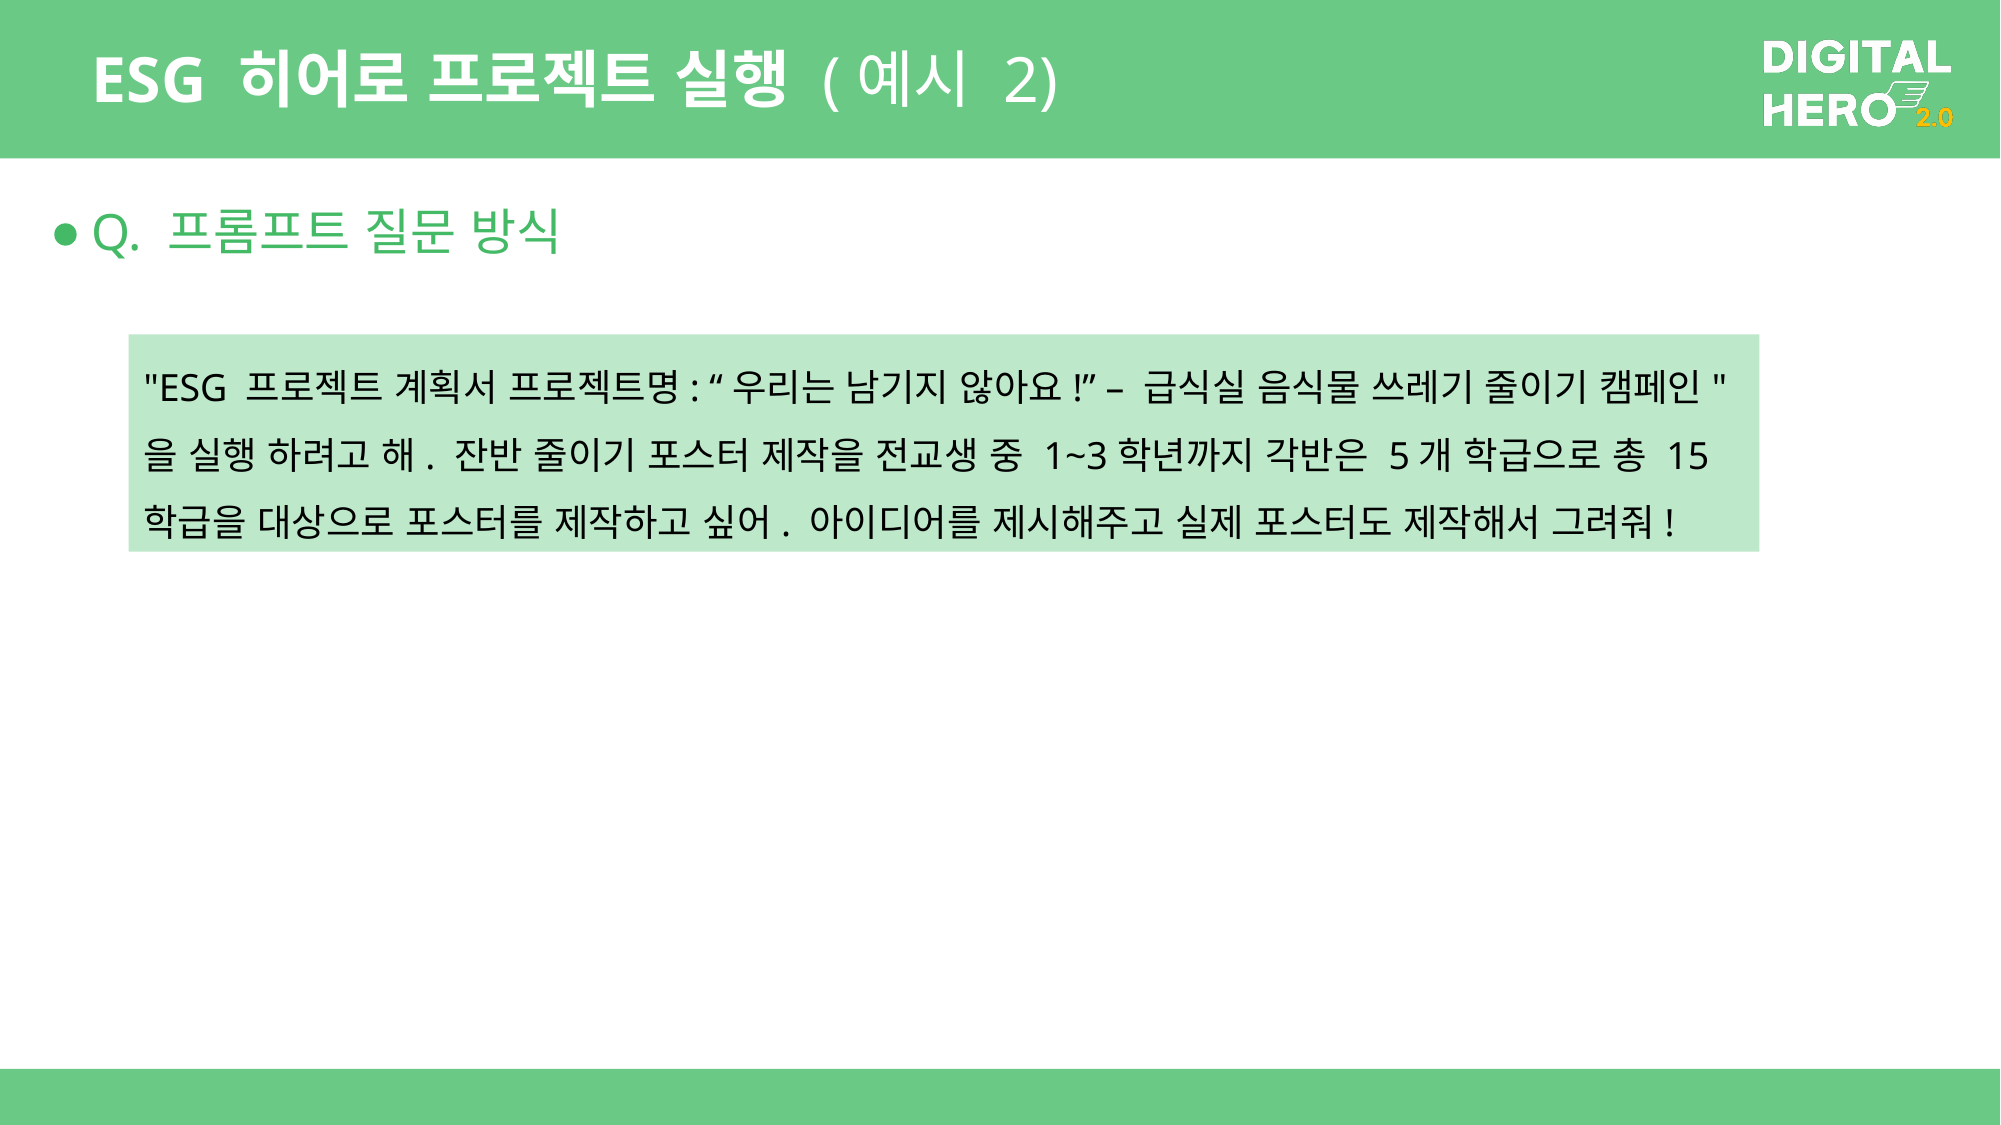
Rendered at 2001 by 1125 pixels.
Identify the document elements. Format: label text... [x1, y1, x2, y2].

text_box Q. 프롬프트 질문 방식 [76, 184, 1802, 284]
text_box "ESG 프로젝트 계획서 프로젝트명: “우리는 남기지 않아요!” – 급식실 음식물 쓰레기 줄이기 캠페인" 을 실행 하려고 해. 잔반 줄이기 포스터 제작을 전교생 중 1~3학년까지 각반은 5개 학급으로 총 15학급을 대상으로 포스터를 제작하고 싶어. 아이디어를 제시해주고 실제 포스터도 제작해서 그려줘! [128, 334, 1760, 552]
picture [1754, 23, 1967, 146]
text_box [52, 221, 79, 248]
title ESG 히어로 프로젝트 실행 (예시 2) [76, 33, 1802, 132]
